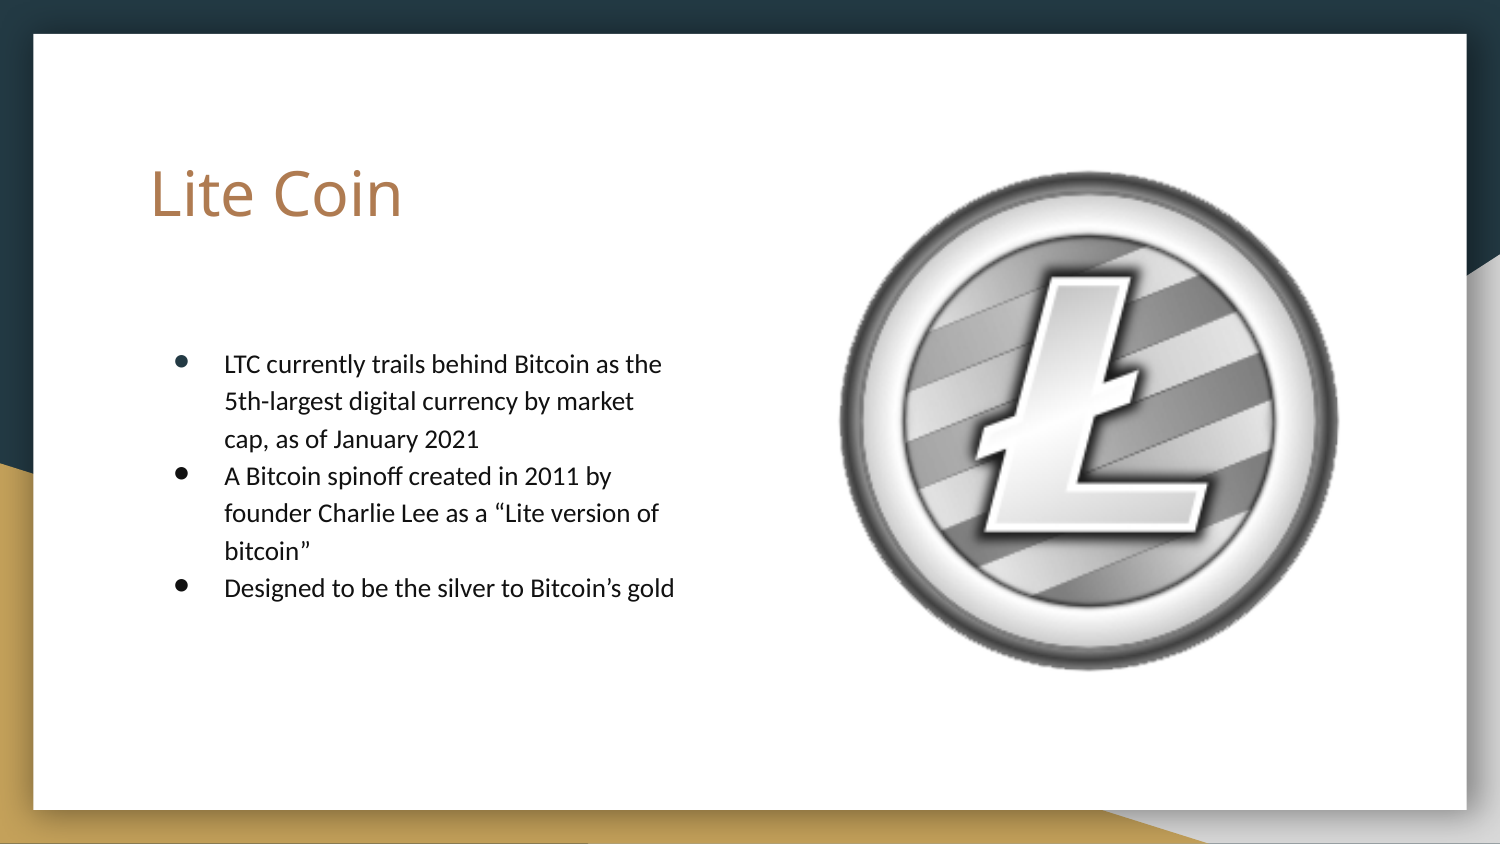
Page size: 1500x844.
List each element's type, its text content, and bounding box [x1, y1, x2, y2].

picture [811, 142, 1371, 702]
title Lite Coin [134, 138, 1366, 296]
list LTC currently trails behind Bitcoin as the 5th-largest digital currency by market cap, as of January 2021 A Bitcoin spinoff created in 2011 by founder Charlie Lee as a “Lite version of bitcoin” Designed to be the silver to Bitcoin’s gold [134, 326, 693, 729]
